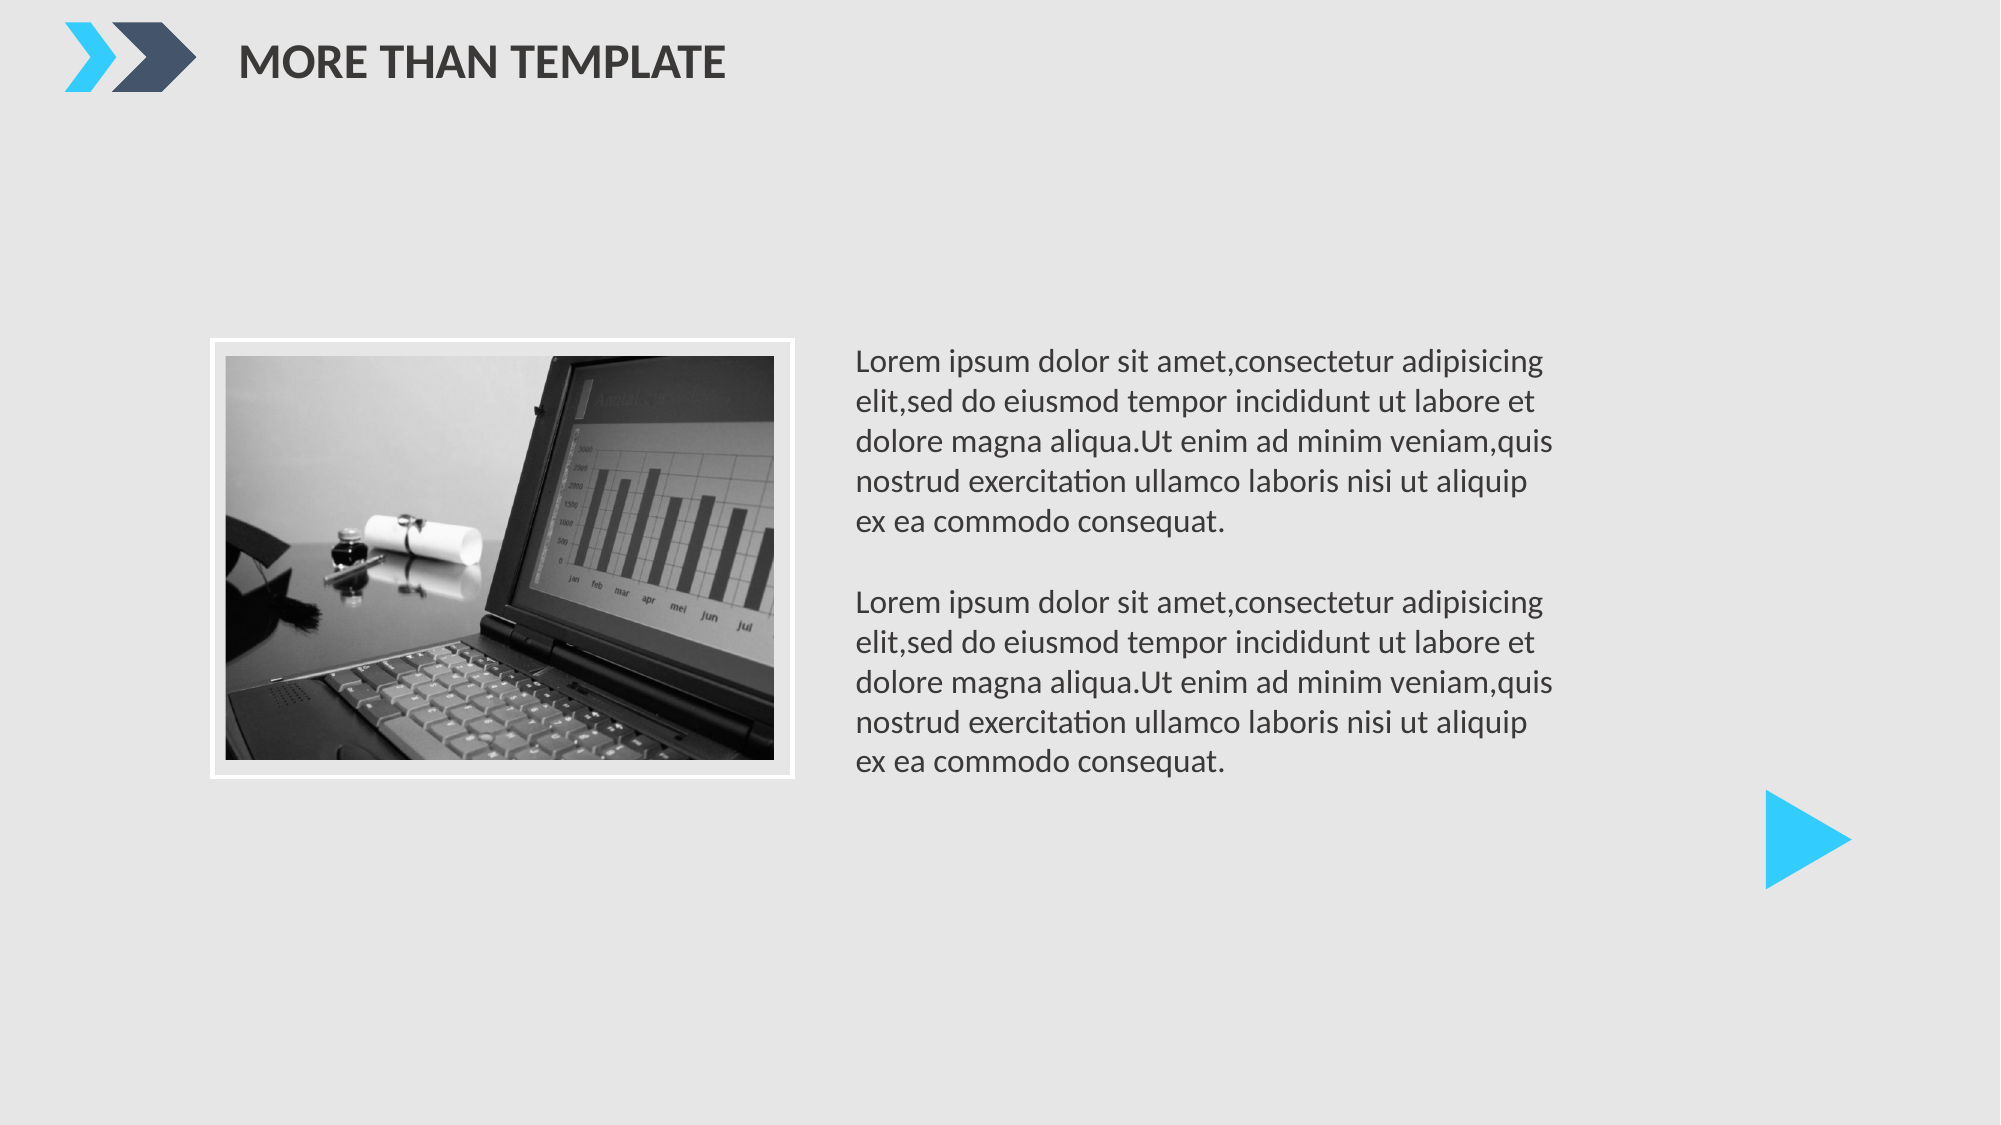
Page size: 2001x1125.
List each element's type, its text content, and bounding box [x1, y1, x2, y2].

text_box Lorem ipsum dolor sit amet,consectetur adipisicing elit,sed do eiusmod tempor incididunt ut labore et dolore magna aliqua.Ut enim ad minim veniam,quis nostrud exercitation ullamco laboris nisi ut aliquip ex ea commodo consequat. [840, 572, 1574, 787]
text_box MORE THAN TEMPLATE [223, 21, 770, 96]
text_box Lorem ipsum dolor sit amet,consectetur adipisicing elit,sed do eiusmod tempor incididunt ut labore et dolore magna aliqua.Ut enim ad minim veniam,quis nostrud exercitation ullamco laboris nisi ut aliquip ex ea commodo consequat. [840, 331, 1574, 547]
text_box [212, 339, 793, 778]
picture [225, 356, 774, 760]
text_box [1764, 787, 1854, 892]
